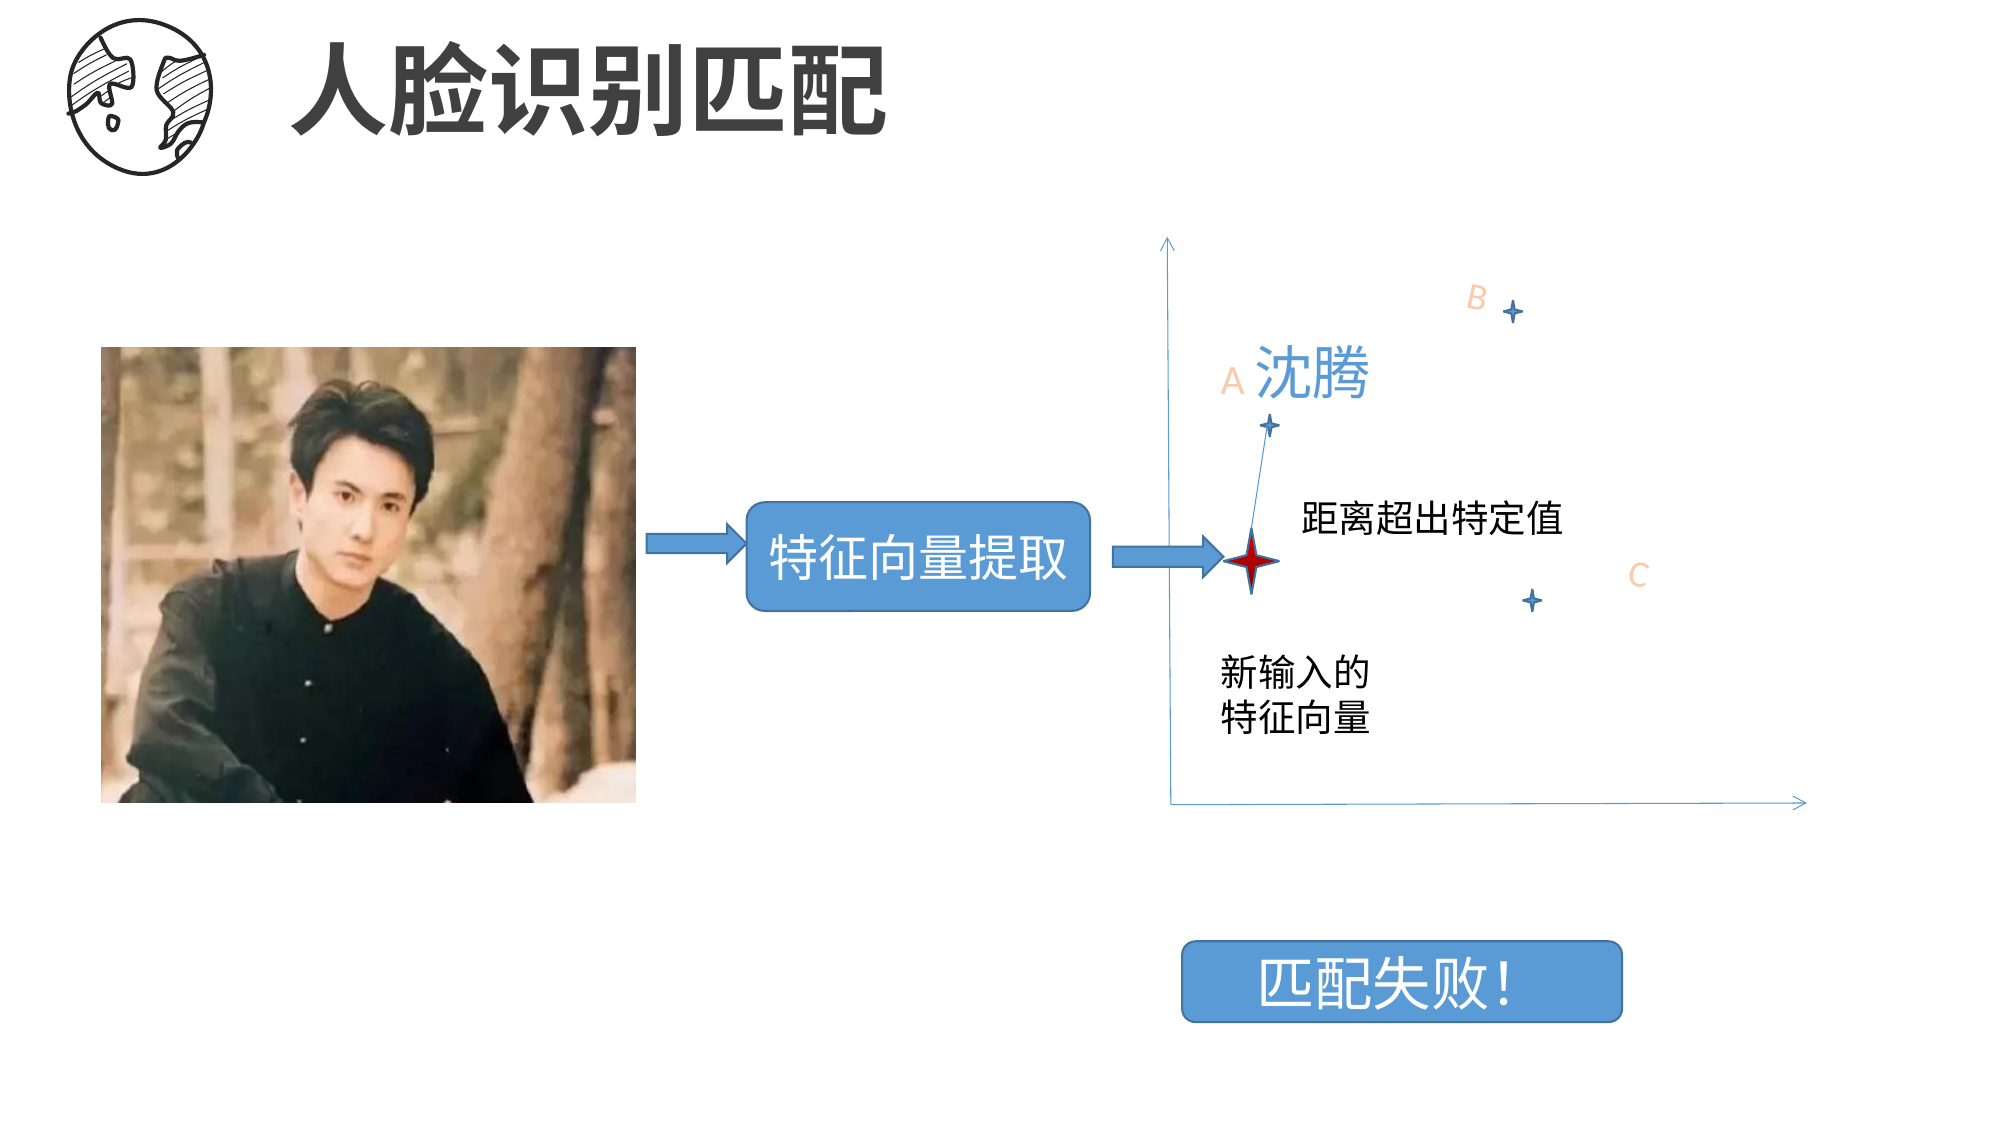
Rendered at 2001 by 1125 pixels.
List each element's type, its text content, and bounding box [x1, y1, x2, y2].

text_box [1223, 528, 1280, 595]
text_box 新输入的特征向量 [1205, 642, 1392, 747]
text_box [645, 521, 748, 566]
text_box [1111, 545, 1167, 568]
text_box A沈腾 [1205, 328, 1406, 414]
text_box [1167, 236, 1171, 805]
text_box C [1608, 537, 1817, 638]
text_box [1251, 426, 1268, 528]
text_box [1522, 588, 1543, 612]
text_box [1259, 414, 1280, 437]
text_box 匹配失败！ [1181, 940, 1624, 1024]
text_box [1171, 534, 1225, 580]
text_box B [1447, 260, 1656, 361]
text_box 距离超出特定值 [1286, 487, 1609, 548]
text_box 人脸识别匹配 [273, 20, 904, 155]
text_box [65, 20, 215, 172]
picture [101, 347, 636, 803]
text_box 特征向量提取 [745, 501, 1092, 613]
